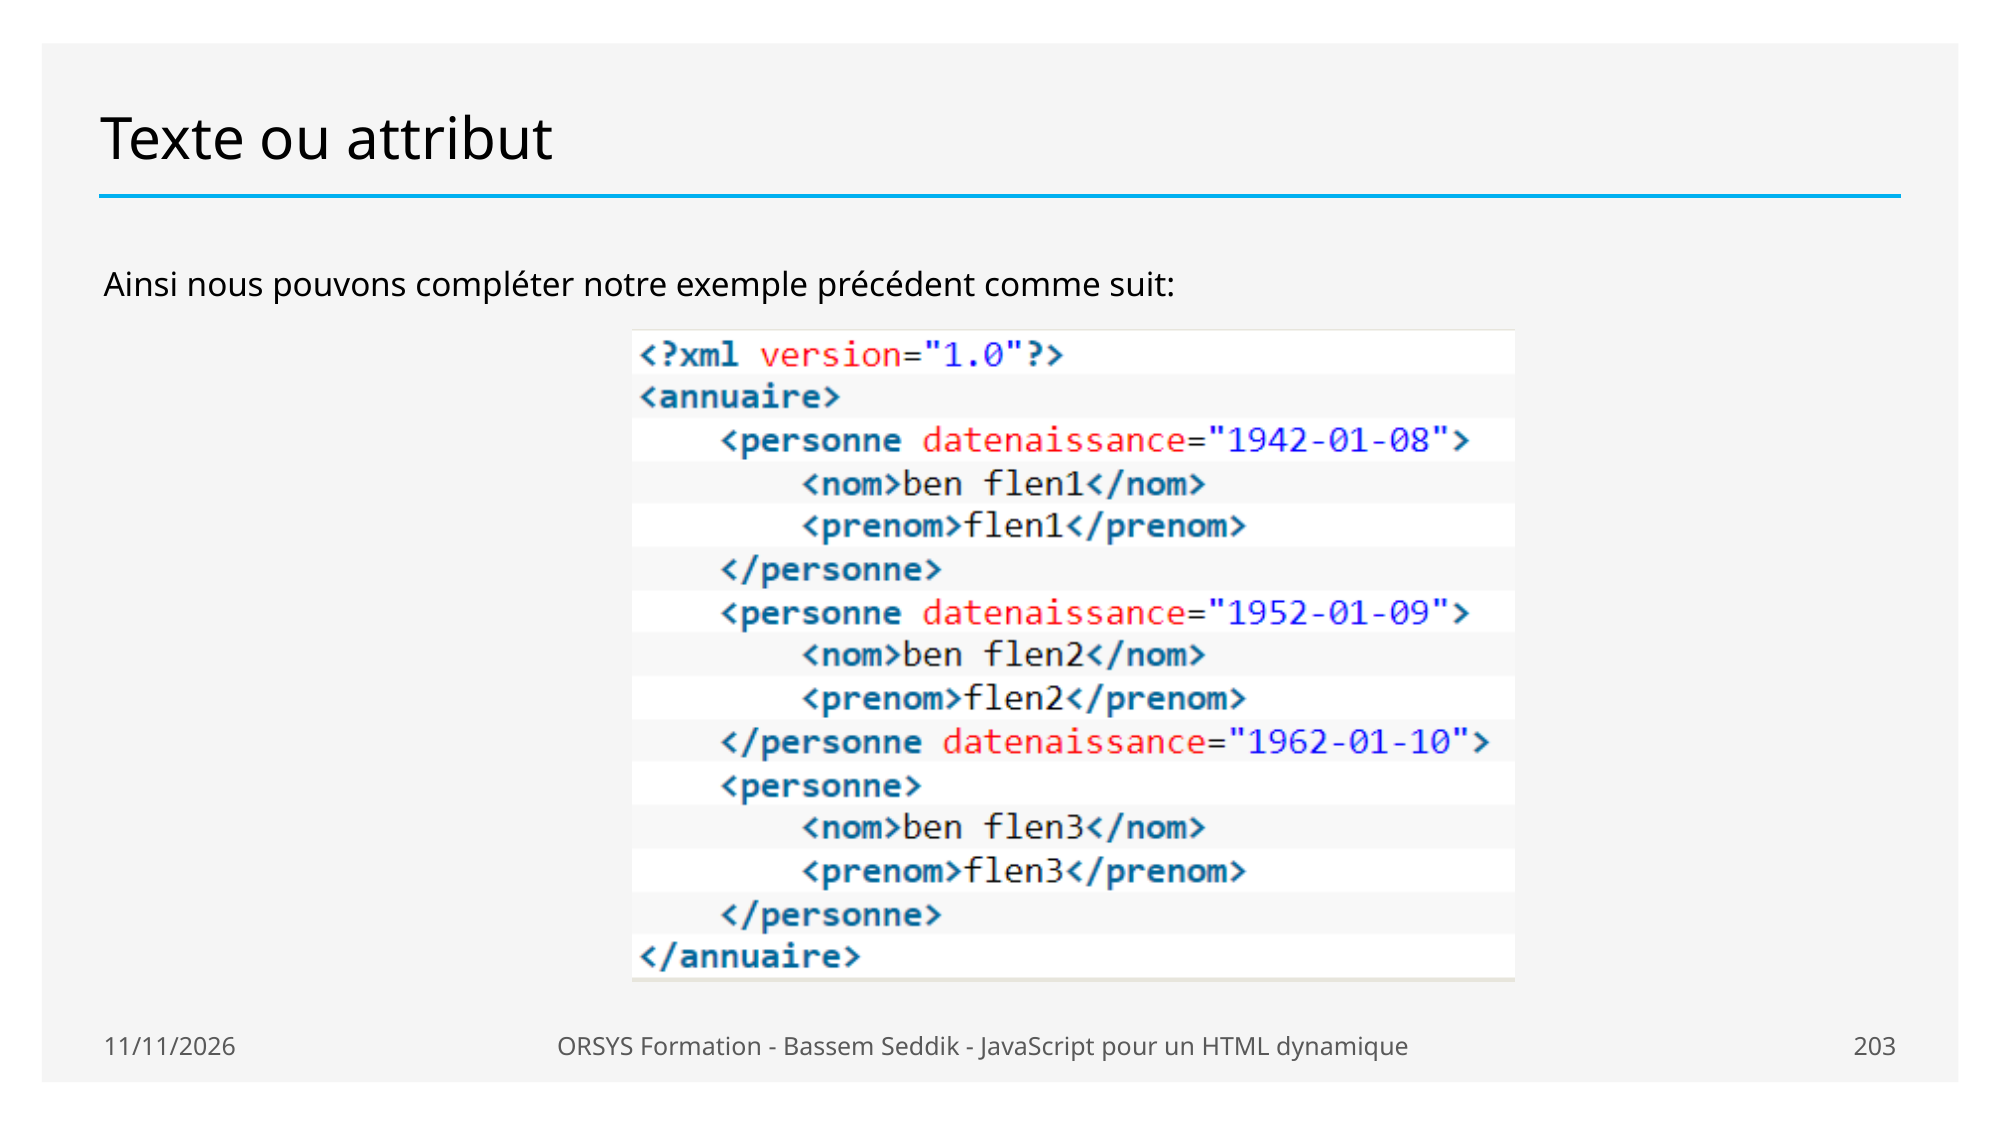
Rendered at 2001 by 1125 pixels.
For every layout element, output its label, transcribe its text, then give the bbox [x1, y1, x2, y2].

title Texte ou attribut [85, 73, 1888, 179]
slide_number 203 [1626, 1017, 1912, 1078]
picture [632, 329, 1515, 982]
footer ORSYS Formation - Bassem Seddik - JavaScript pour un HTML dynamique [341, 1017, 1626, 1078]
list Ainsi nous pouvons compléter notre exemple précédent comme suit: [88, 235, 1627, 982]
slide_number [88, 1017, 341, 1078]
